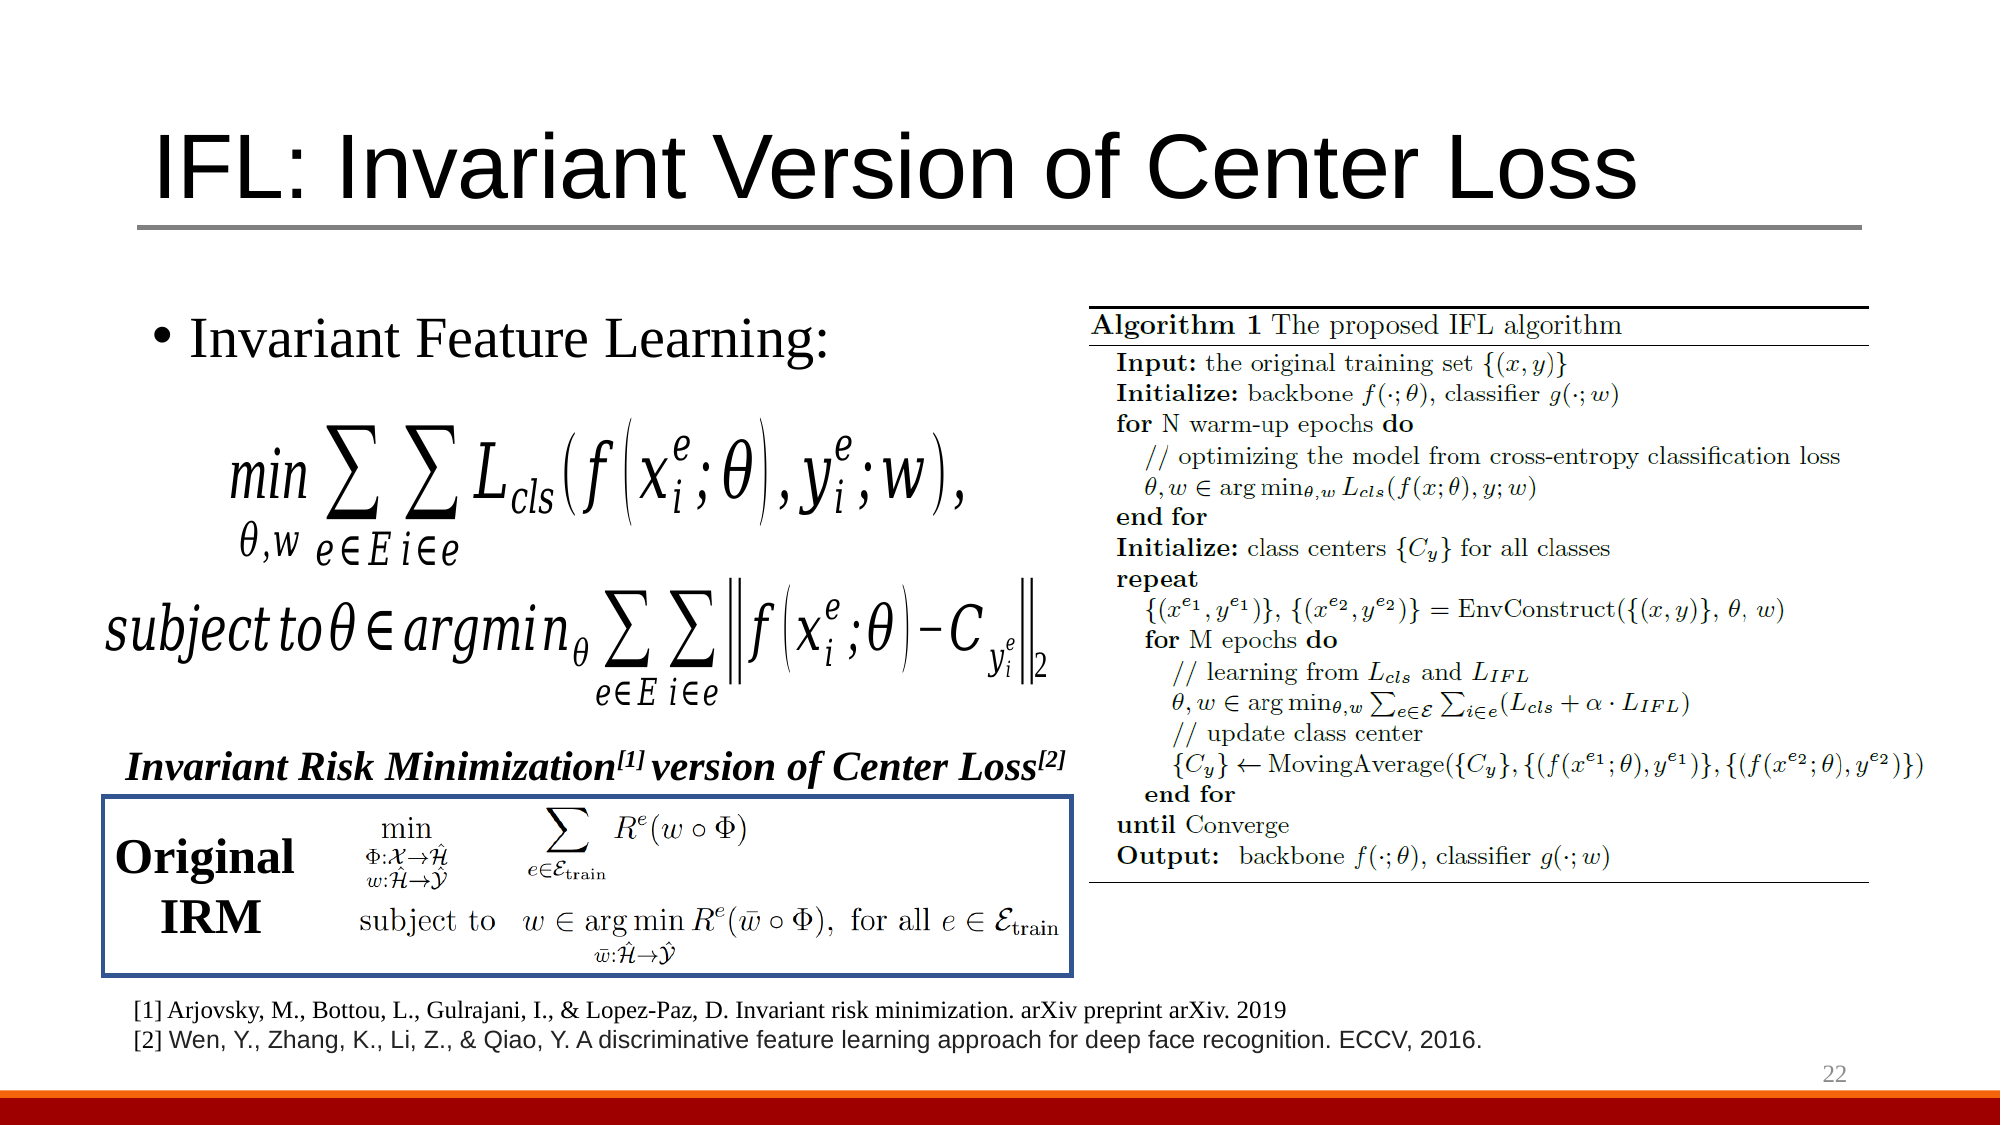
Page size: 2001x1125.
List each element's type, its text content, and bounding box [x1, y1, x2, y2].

list Invariant Feature Learning: [137, 893, 1863, 1014]
title IFL: Invariant Version of Center Loss [137, 59, 1863, 278]
slide_number 22 [1412, 1042, 1863, 1103]
picture [346, 796, 1061, 976]
text_box [1] Arjovsky, M., Bottou, L., Gulrajani, I., & Lopez-Paz, D. Invariant risk minimization. arXiv preprint arXiv. 2019 [2] Wen, Y., Zhang, K., Li, Z., & Qiao, Y. A discriminative feature learning approach for deep face recognition. ECCV, 2016. [118, 986, 1501, 1061]
text_box Original IRM [99, 816, 323, 951]
text_box [102, 796, 346, 976]
text_box [1061, 796, 1072, 976]
text_box Invariant Risk Minimization[1] version of Center Loss[2] [110, 730, 1071, 796]
list Invariant Feature Learning: [137, 299, 1071, 730]
picture [1071, 299, 1937, 893]
